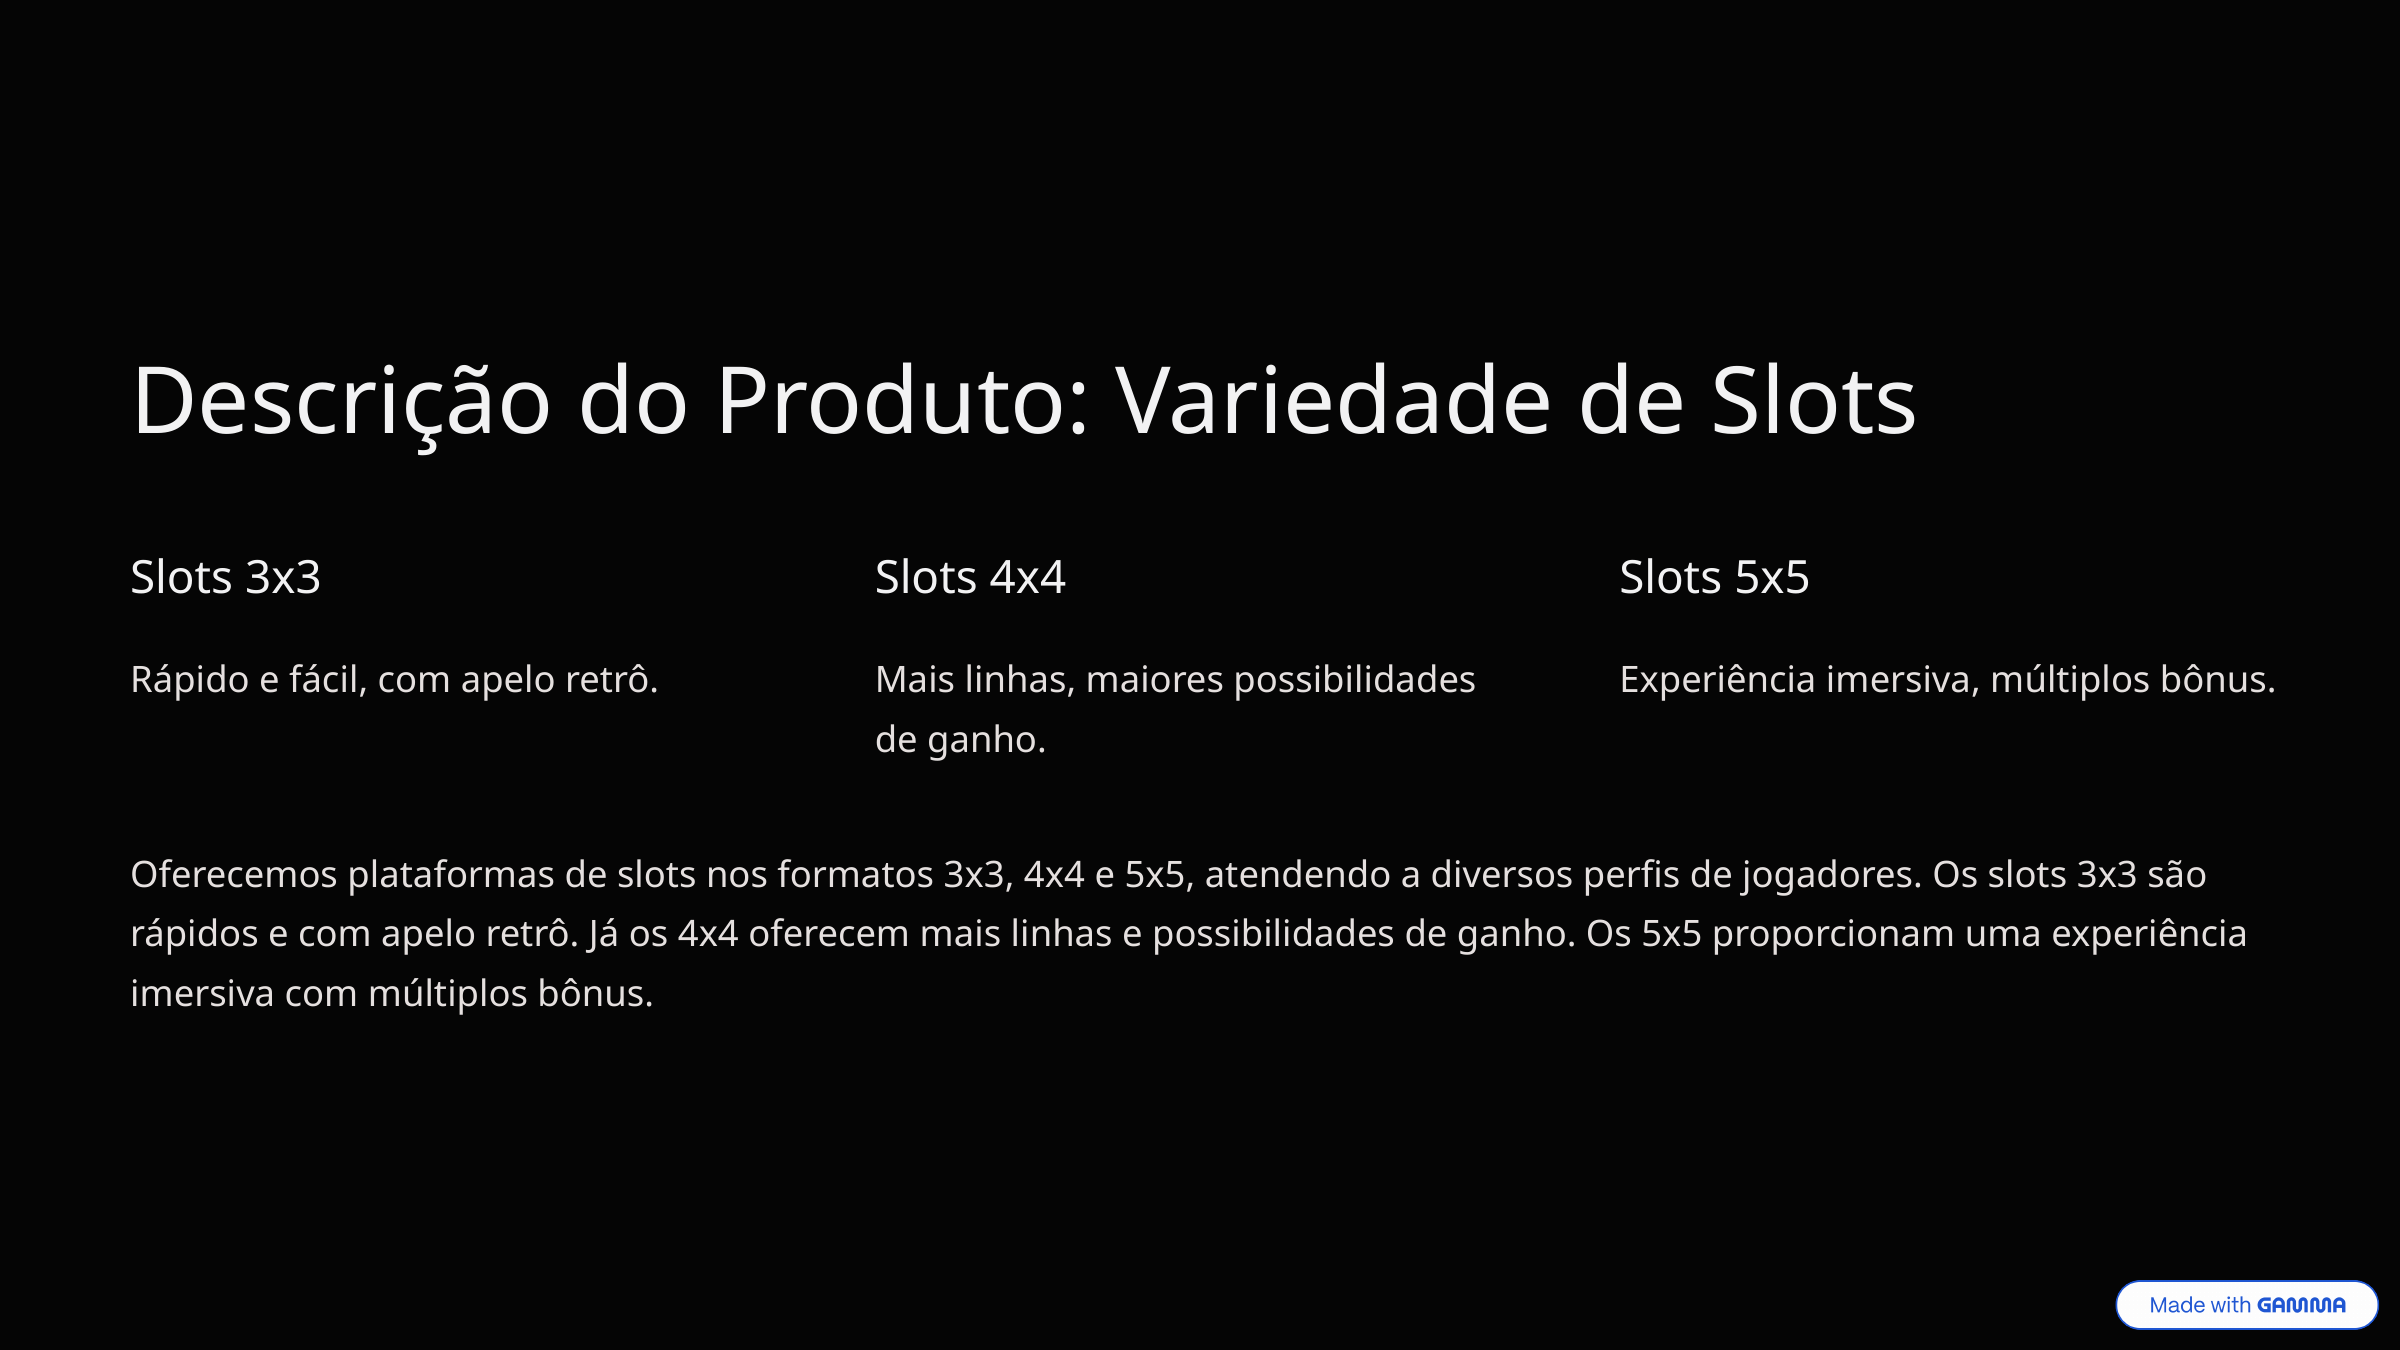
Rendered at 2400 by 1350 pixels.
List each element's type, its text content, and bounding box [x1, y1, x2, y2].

text_box Experiência imersiva, múltiplos bônus. [1619, 640, 2272, 701]
text_box Mais linhas, maiores possibilidades de ganho. [874, 640, 1528, 760]
text_box Slots 3x3 [130, 545, 596, 604]
text_box Descrição do Produto: Variedade de Slots [130, 336, 2039, 453]
text_box Slots 4x4 [874, 545, 1340, 604]
text_box Oferecemos plataformas de slots nos formatos 3x3, 4x4 e 5x5, atendendo a diversos perfis de jogadores. Os slots 3x3 são rápidos e com apelo retrô. Já os 4x4 oferecem mais linhas e possibilidades de ganho. Os 5x5 proporcionam uma experiência imersiva com múltiplos bônus. [130, 835, 2270, 1014]
picture [2106, 1271, 2389, 1339]
text_box Slots 5x5 [1619, 545, 2085, 604]
text_box Rápido e fácil, com apelo retrô. [130, 640, 783, 701]
